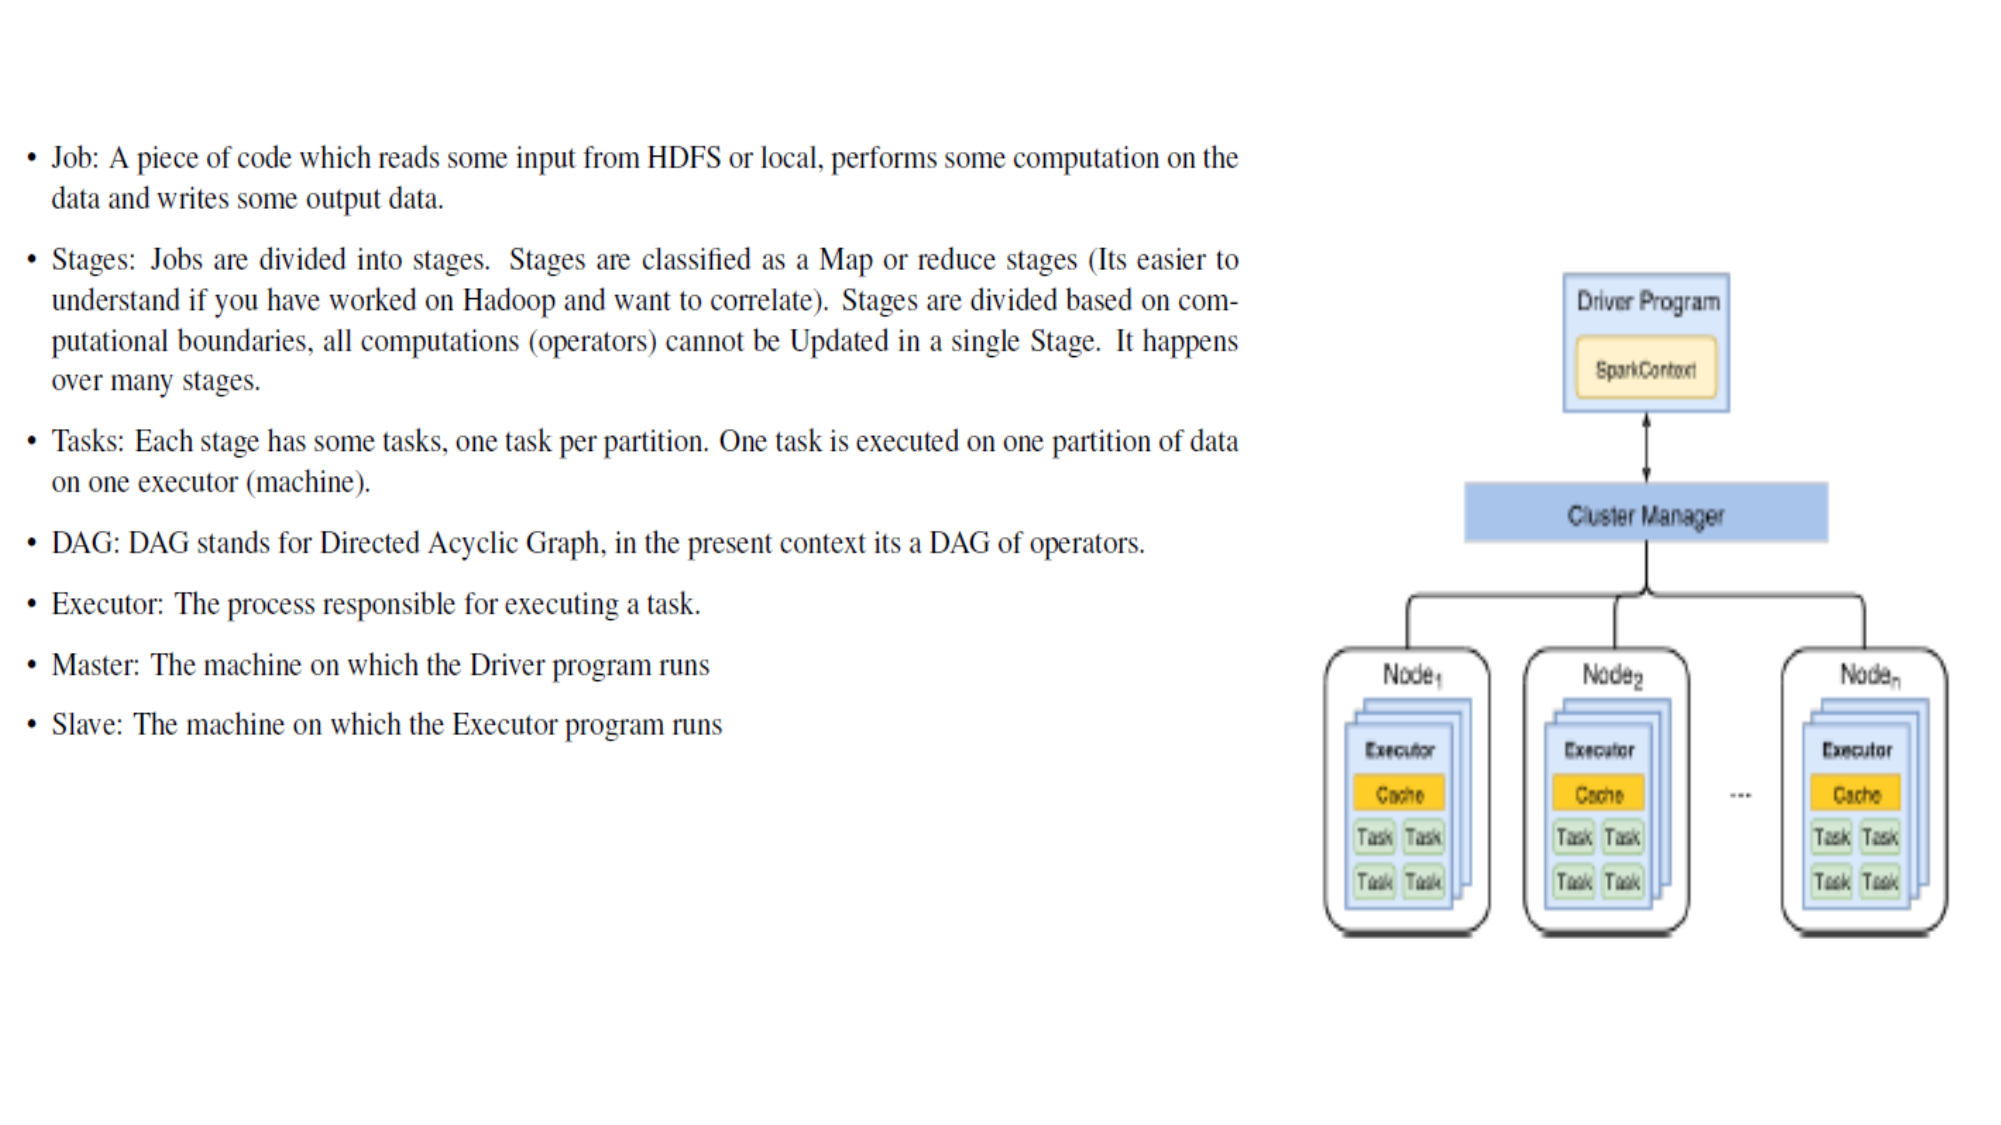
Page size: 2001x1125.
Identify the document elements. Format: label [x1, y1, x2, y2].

picture [1300, 180, 2000, 1011]
picture [0, 140, 1281, 760]
